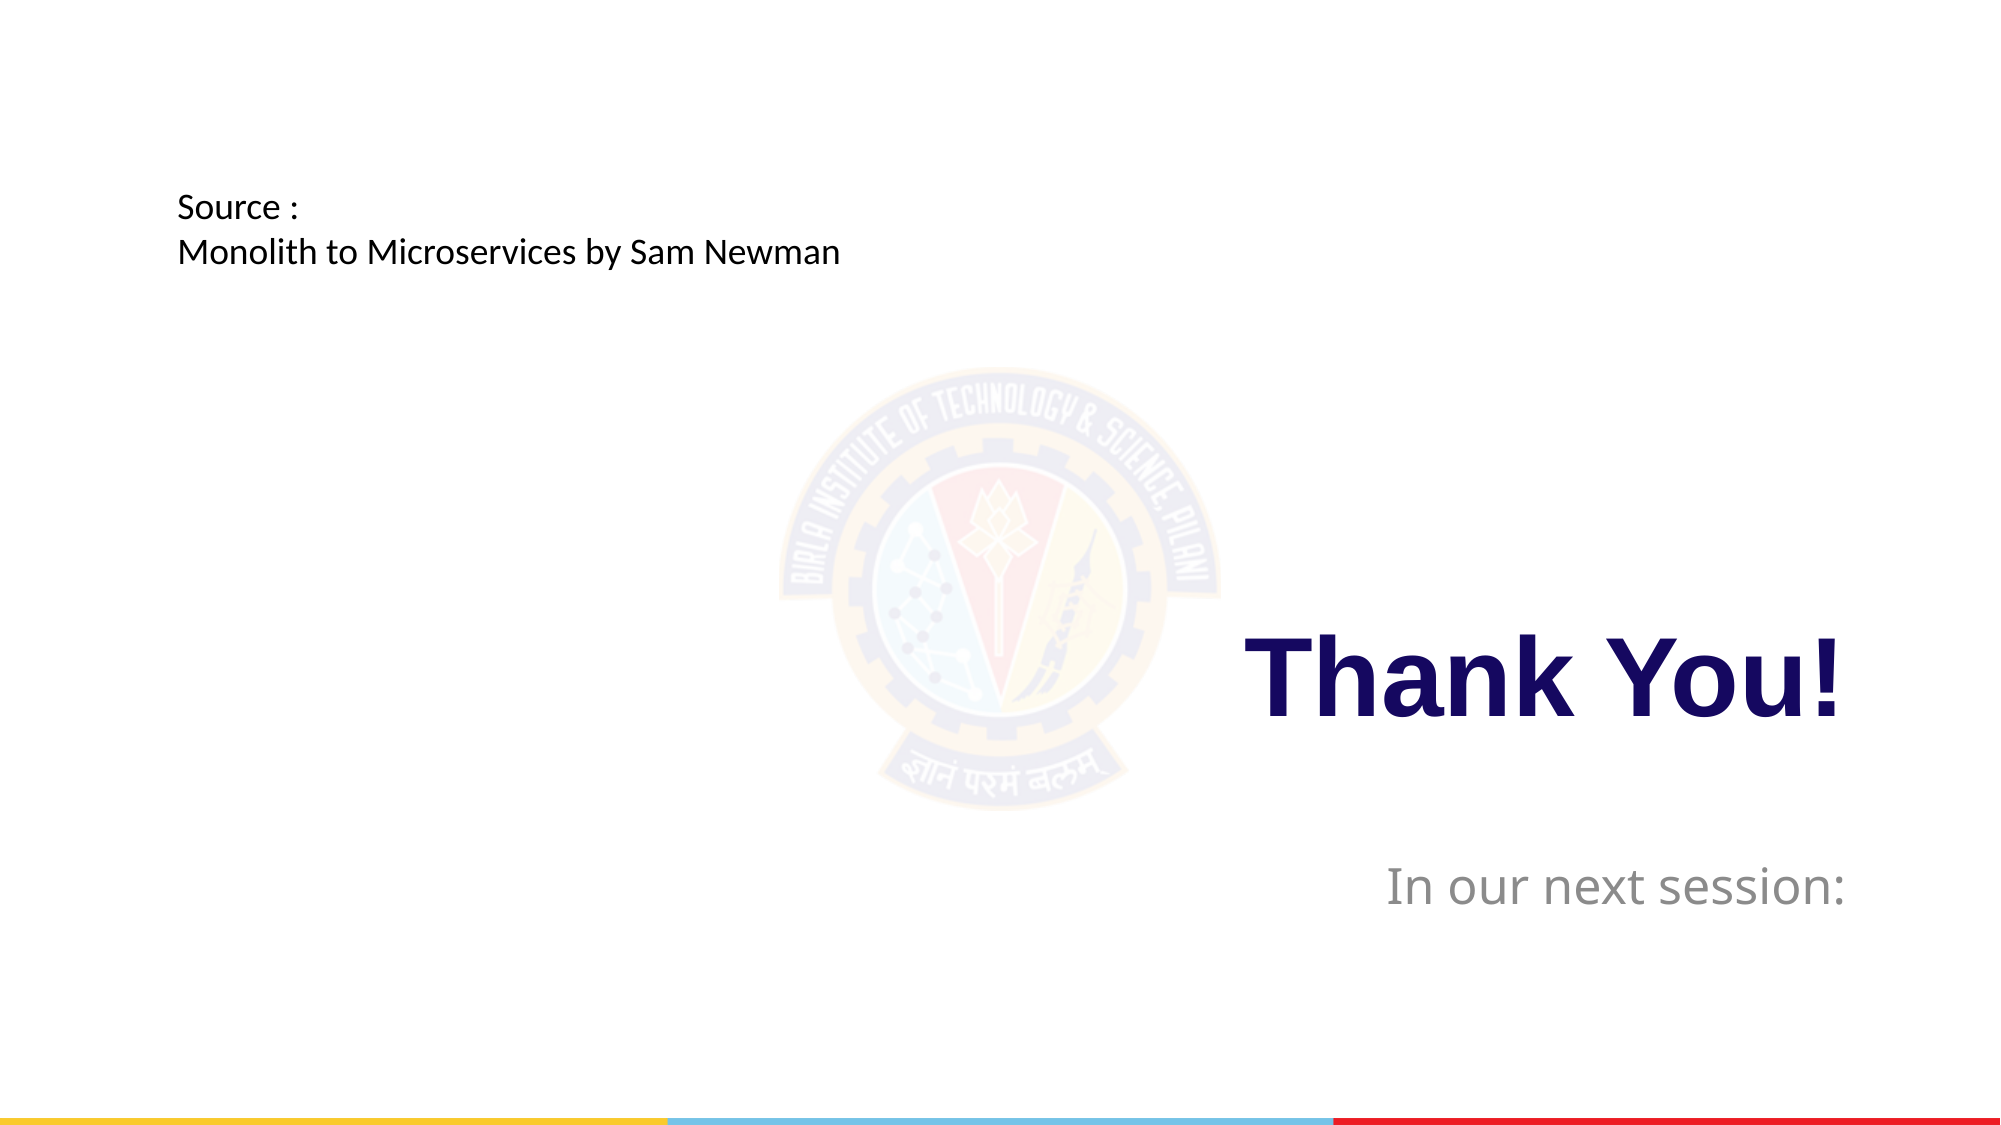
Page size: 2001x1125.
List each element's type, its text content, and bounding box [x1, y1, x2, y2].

picture [0, 1118, 2000, 1125]
list In our next session: [136, 853, 1862, 1100]
title Thank You! [136, 600, 1862, 749]
text_box Source : Monolith to Microservices by Sam Newman [162, 174, 1450, 280]
